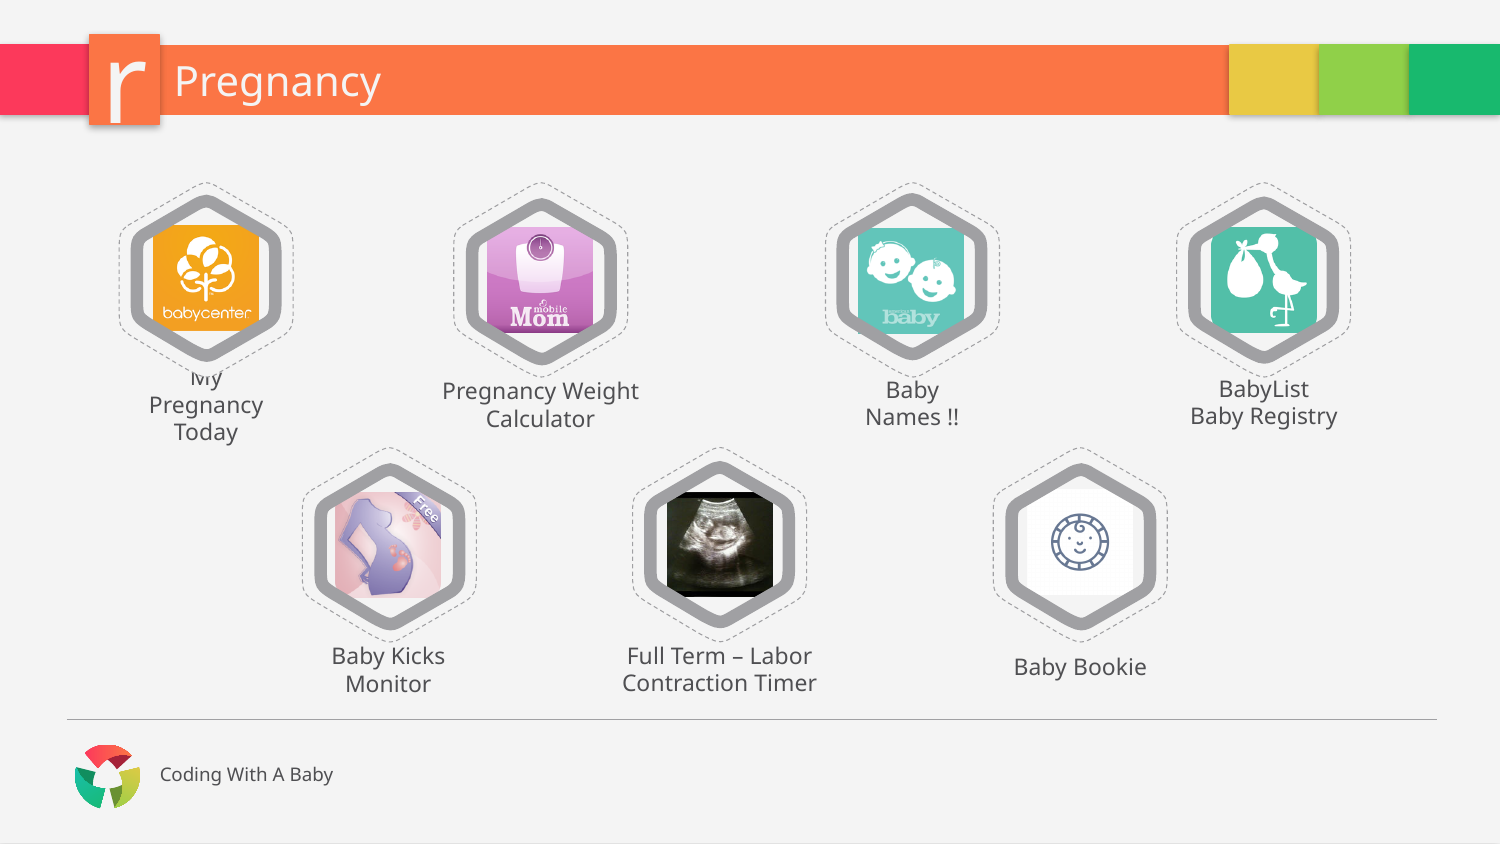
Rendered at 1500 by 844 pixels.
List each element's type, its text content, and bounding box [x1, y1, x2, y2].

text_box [89, 3, 160, 156]
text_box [116, 182, 296, 431]
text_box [823, 182, 1002, 430]
text_box [1319, 44, 1408, 115]
text_box [0, 44, 83, 115]
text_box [959, 447, 1201, 692]
text_box [1409, 44, 1500, 115]
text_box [592, 447, 848, 695]
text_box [1174, 182, 1354, 428]
title Pregnancy [166, 45, 1227, 115]
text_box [299, 447, 478, 696]
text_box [426, 182, 656, 431]
text_box [1229, 44, 1318, 115]
